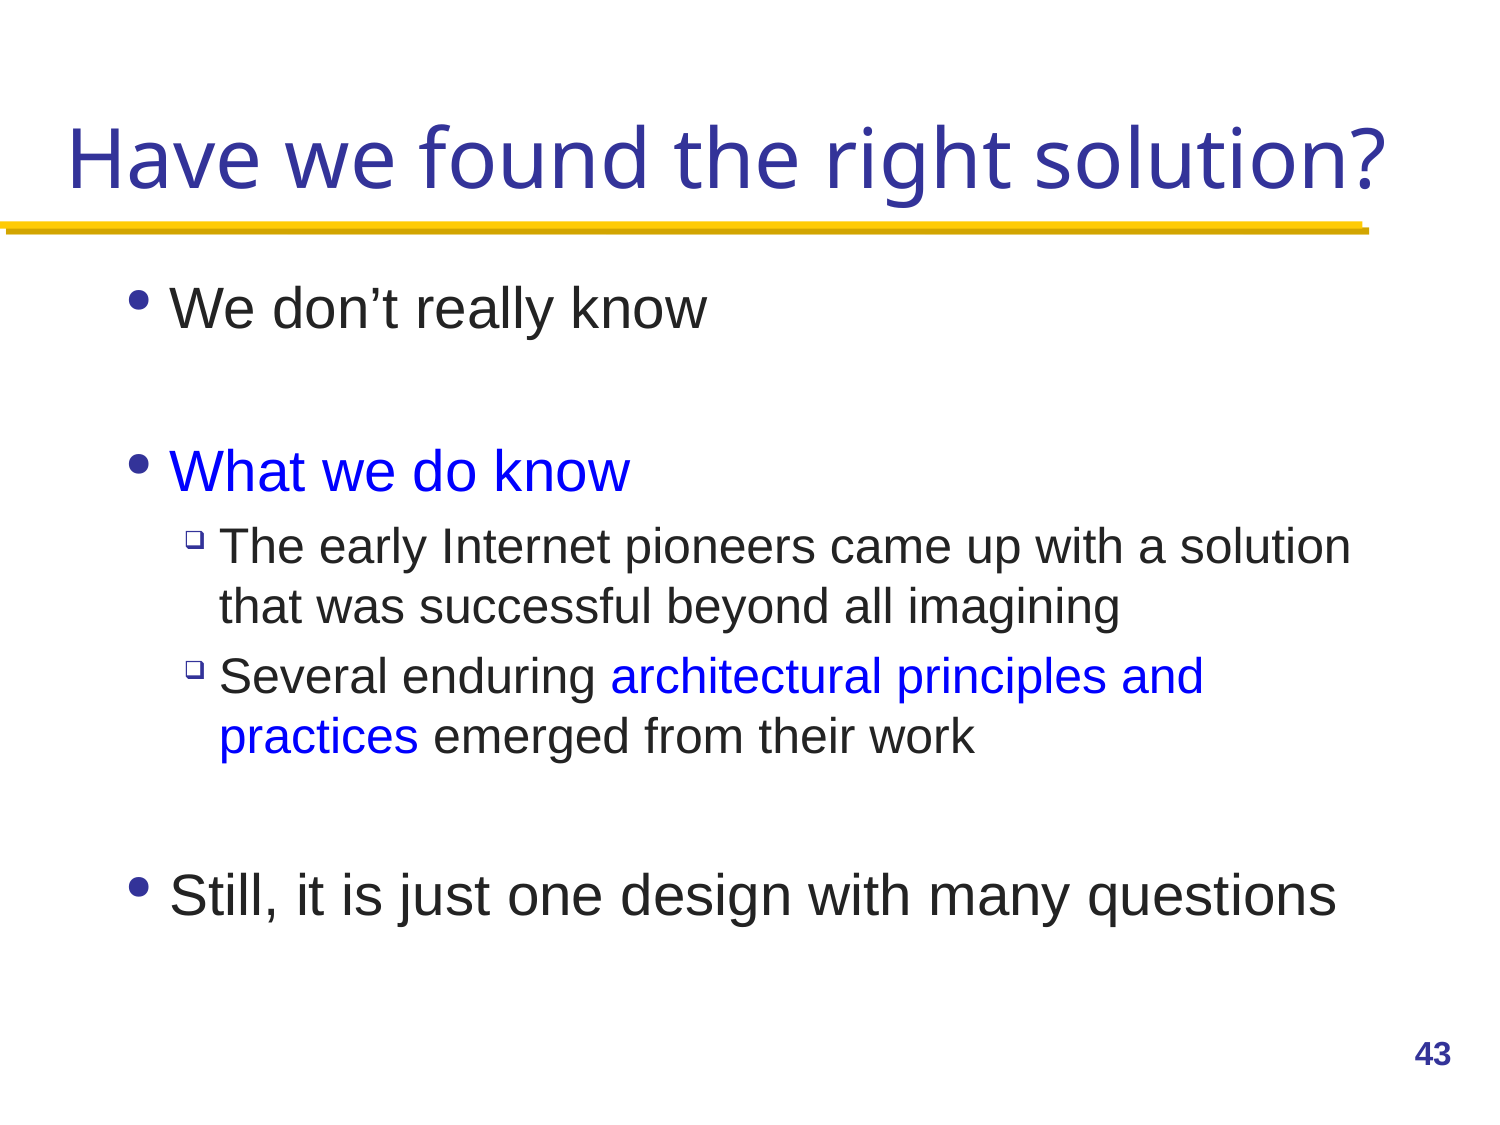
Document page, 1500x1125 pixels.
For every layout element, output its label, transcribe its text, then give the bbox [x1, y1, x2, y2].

title Have we found the right solution? [49, 24, 1451, 213]
list We don’t really know What we do know The early Internet pioneers came up with a solution that was successful beyond all imagining Several enduring architectural principles and practices emerged from their work Still, it is just one design with many questions [112, 262, 1413, 988]
slide_number 43 [1400, 1025, 1500, 1100]
